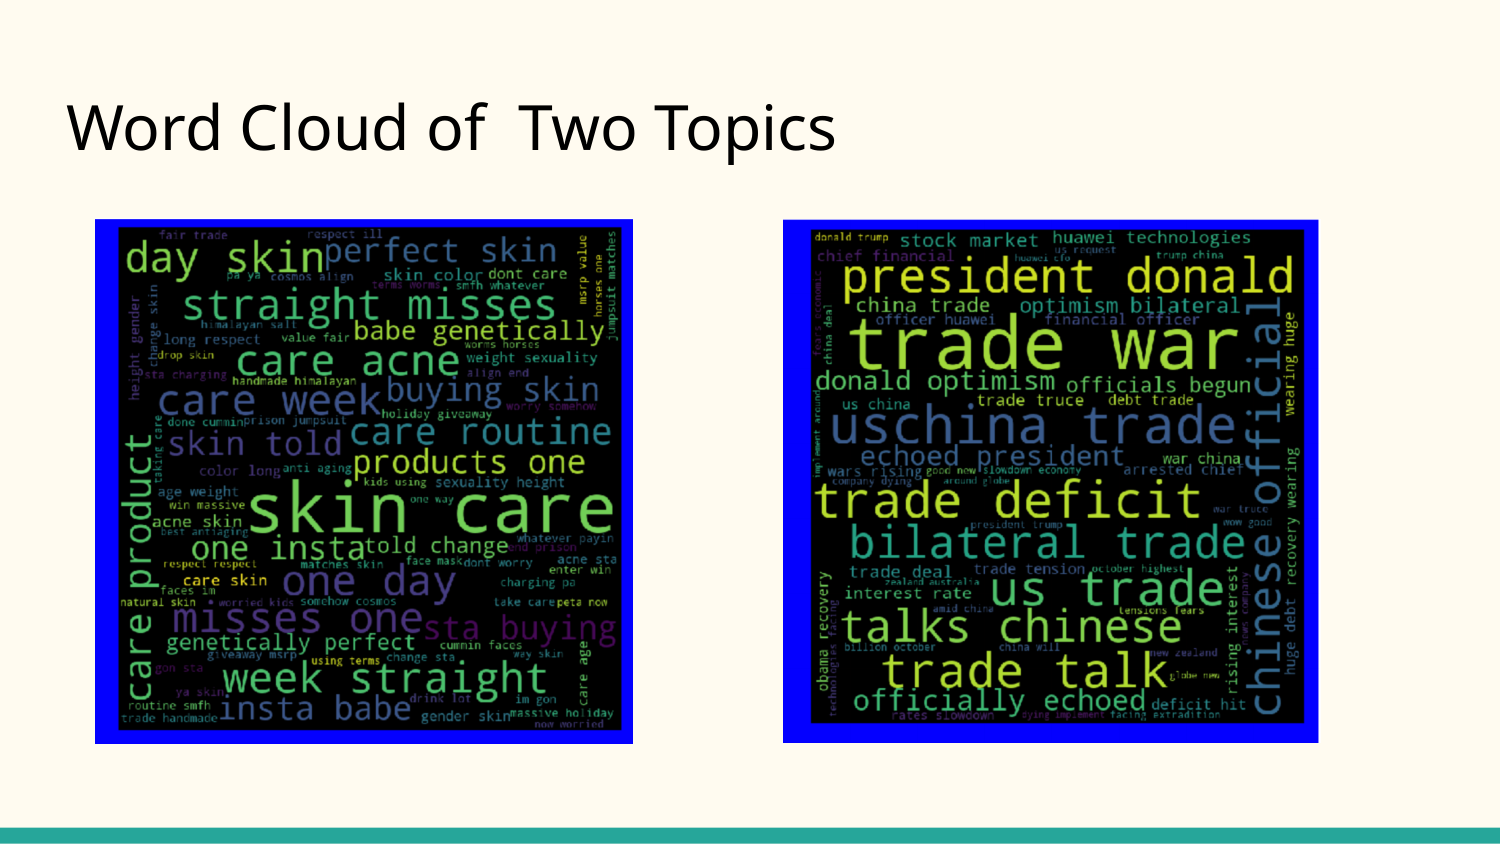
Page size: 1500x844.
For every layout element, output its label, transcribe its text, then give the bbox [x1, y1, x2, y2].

picture [783, 219, 1321, 743]
picture [94, 218, 633, 744]
title Word Cloud of Two Topics [51, 72, 1449, 174]
